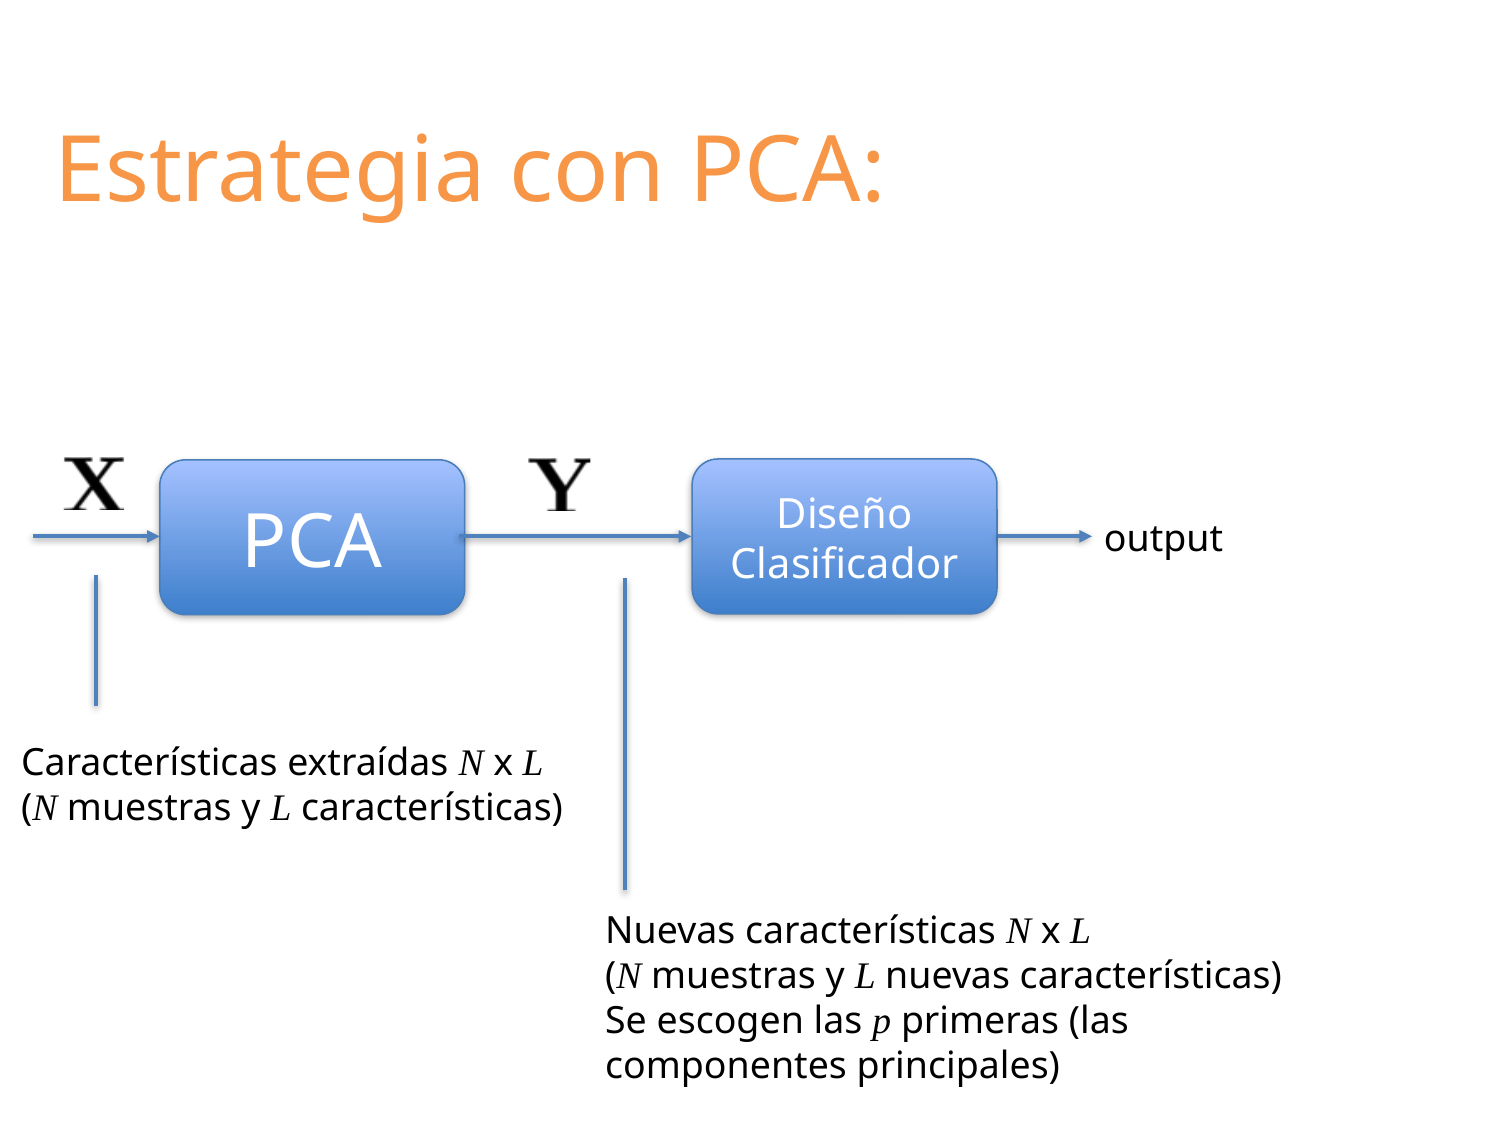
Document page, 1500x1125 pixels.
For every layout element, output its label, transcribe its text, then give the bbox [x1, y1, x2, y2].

text_box Características extraídas N x L (N muestras y L características) [6, 730, 578, 836]
text_box PCA [159, 459, 466, 616]
text_box Nuevas características N x L (N muestras y L nuevas características) Se escogen las p primeras (las componentes principales) [590, 898, 1368, 1094]
text_box output [1089, 506, 1238, 567]
picture [527, 457, 591, 511]
picture [63, 457, 125, 510]
title Estrategia con PCA: [39, 70, 1390, 259]
text_box Diseño Clasificador [691, 458, 998, 615]
